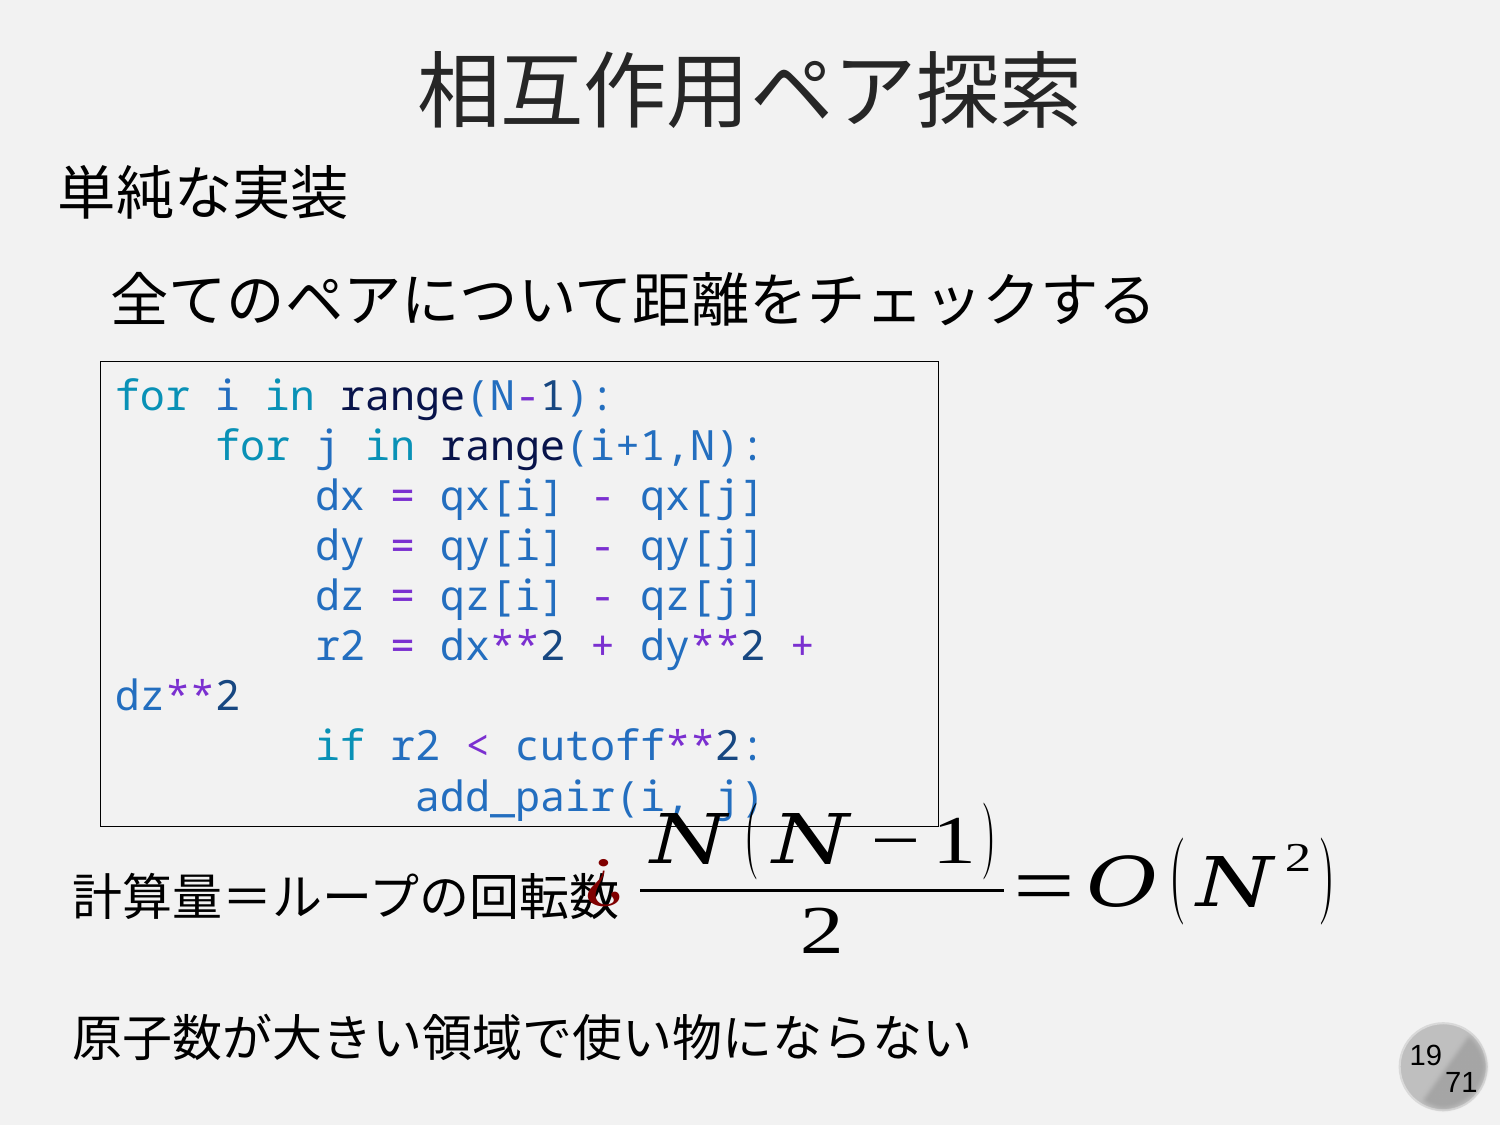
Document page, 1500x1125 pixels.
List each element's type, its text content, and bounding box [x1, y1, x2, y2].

text_box for i in range(N-1): for j in range(i+1,N): dx = qx[i] - qx[j] dy = qy[i] - qy[j] dz = qz[i] - qz[j] r2 = dx**2 + dy**2 + dz**2 if r2 < cutoff**2: add_pair(i, j) [100, 361, 939, 827]
text_box 単純な実装 [43, 149, 365, 234]
text_box 原子数が大きい領域で使い物にならない [57, 999, 988, 1075]
text_box 全てのペアについて距離をチェックする [95, 255, 1173, 341]
list 相互作用ペア探索 [0, 31, 1500, 155]
text_box 計算量＝ループの回転数 [57, 857, 635, 933]
